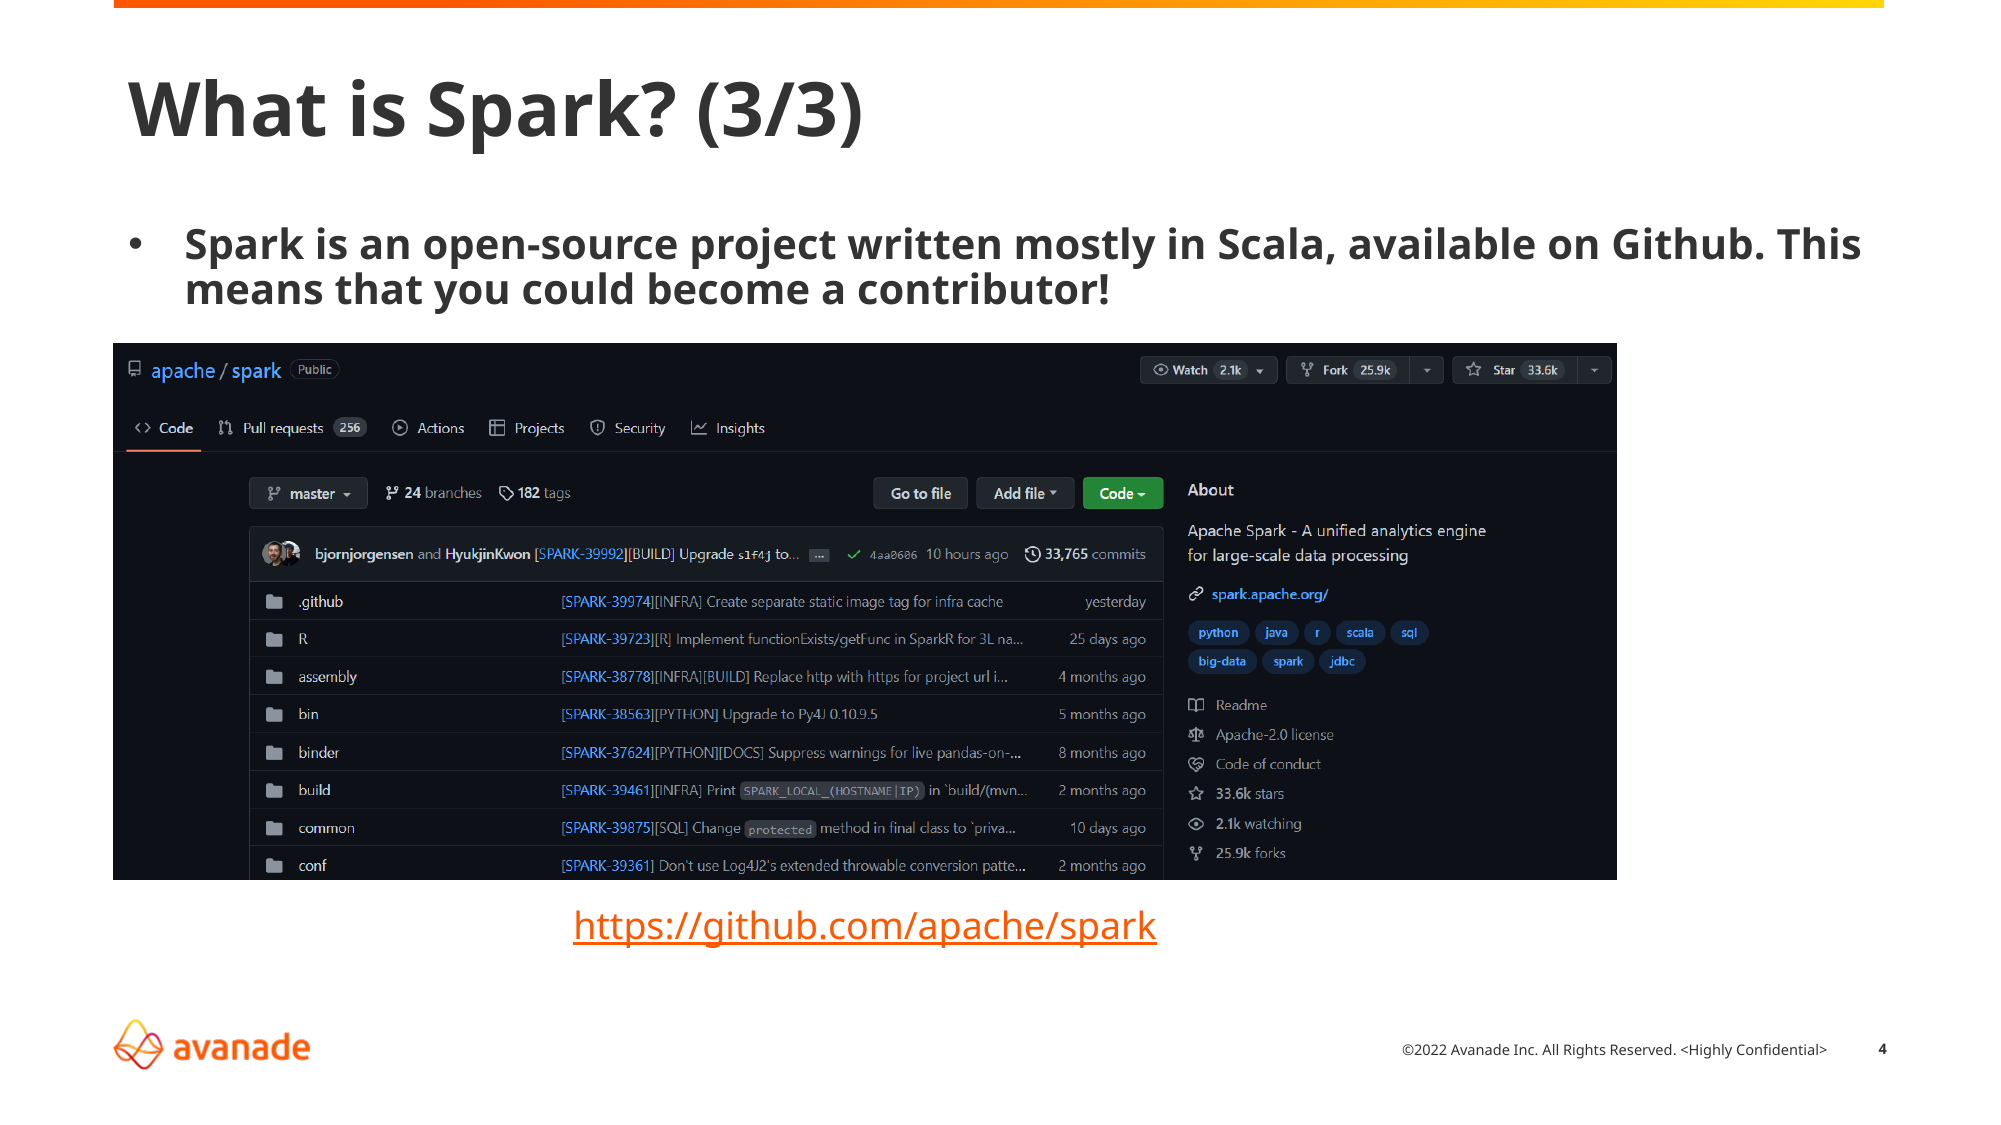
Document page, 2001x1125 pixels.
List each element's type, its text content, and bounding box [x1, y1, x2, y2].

text_box Spark is an open-source project written mostly in Scala, available on Github. This means that you could become a contributor! [113, 215, 1883, 930]
title What is Spark? (3/3) [113, 64, 1883, 215]
picture [113, 343, 1617, 880]
picture [93, 999, 339, 1090]
text_box https://github.com/apache/spark [113, 894, 1617, 960]
